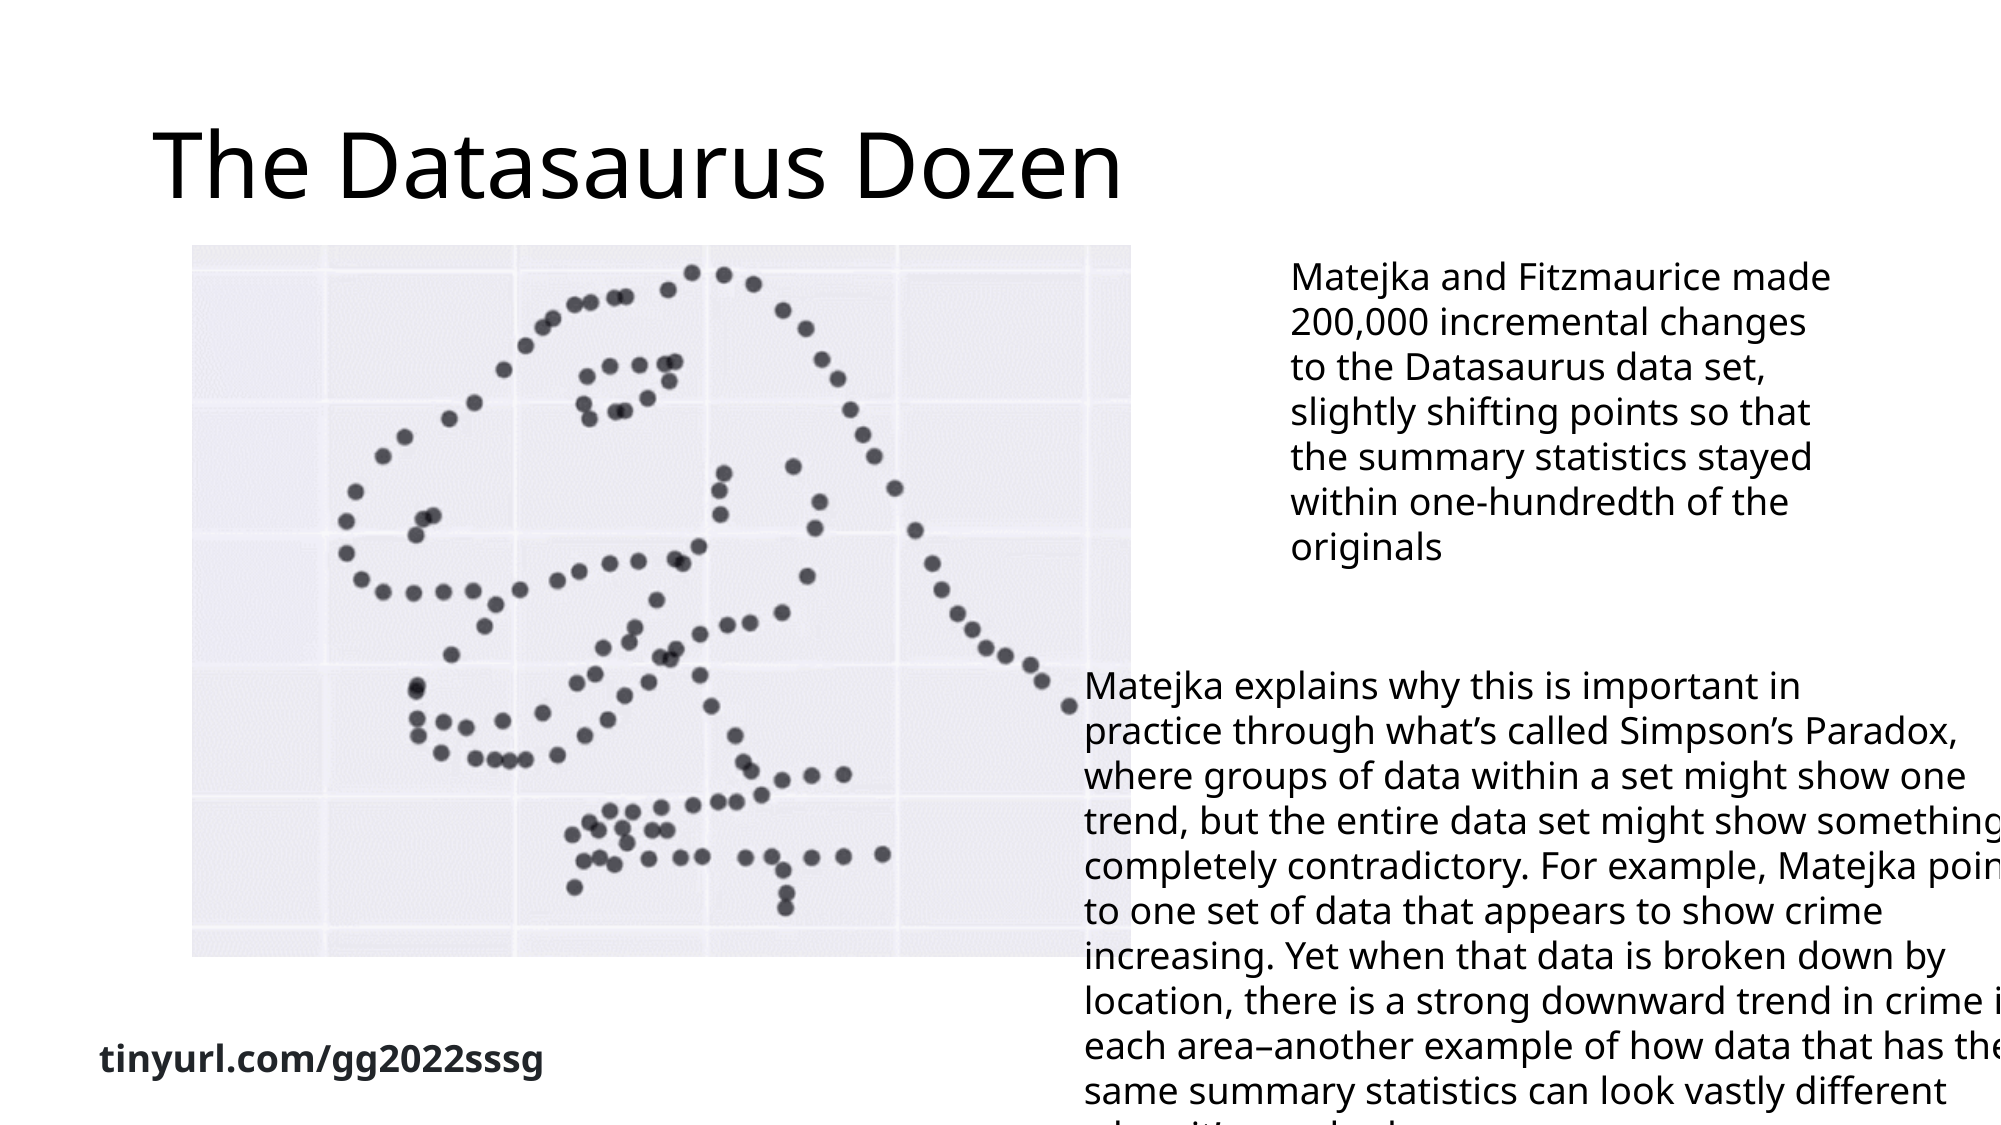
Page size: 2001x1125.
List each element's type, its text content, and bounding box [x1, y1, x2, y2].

picture [192, 245, 1131, 957]
text_box Matejka explains why this is important in practice through what’s called Simpson’s Paradox, where groups of data within a set might show one trend, but the entire data set might show something completely contradictory. For example, Matejka points to one set of data that appears to show crime increasing. Yet when that data is broken down by location, there is a strong downward trend in crime in each area–another example of how data that has the same summary statistics can look vastly different when it’s graphed. [1069, 654, 2000, 1125]
text_box tinyurl.com/gg2022sssg [84, 982, 1069, 1088]
text_box Matejka and Fitzmaurice made 200,000 incremental changes to the Datasaurus data set, slightly shifting points so that the summary statistics stayed within one-hundredth of the originals [1275, 245, 1863, 576]
title The Datasaurus Dozen [137, 59, 1863, 278]
